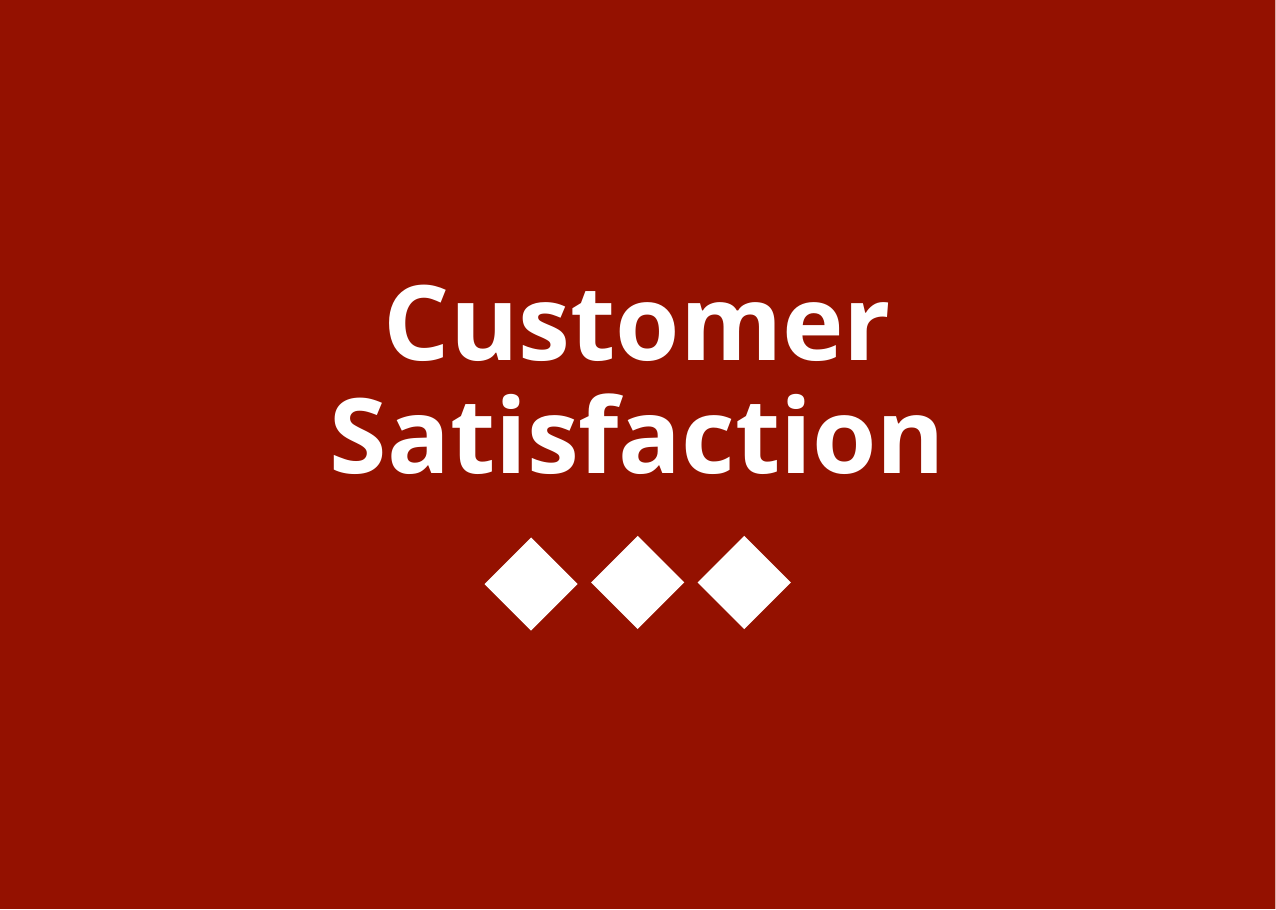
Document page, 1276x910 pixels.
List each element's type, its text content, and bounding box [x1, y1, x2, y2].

title Customer Satisfaction [117, 253, 1158, 513]
